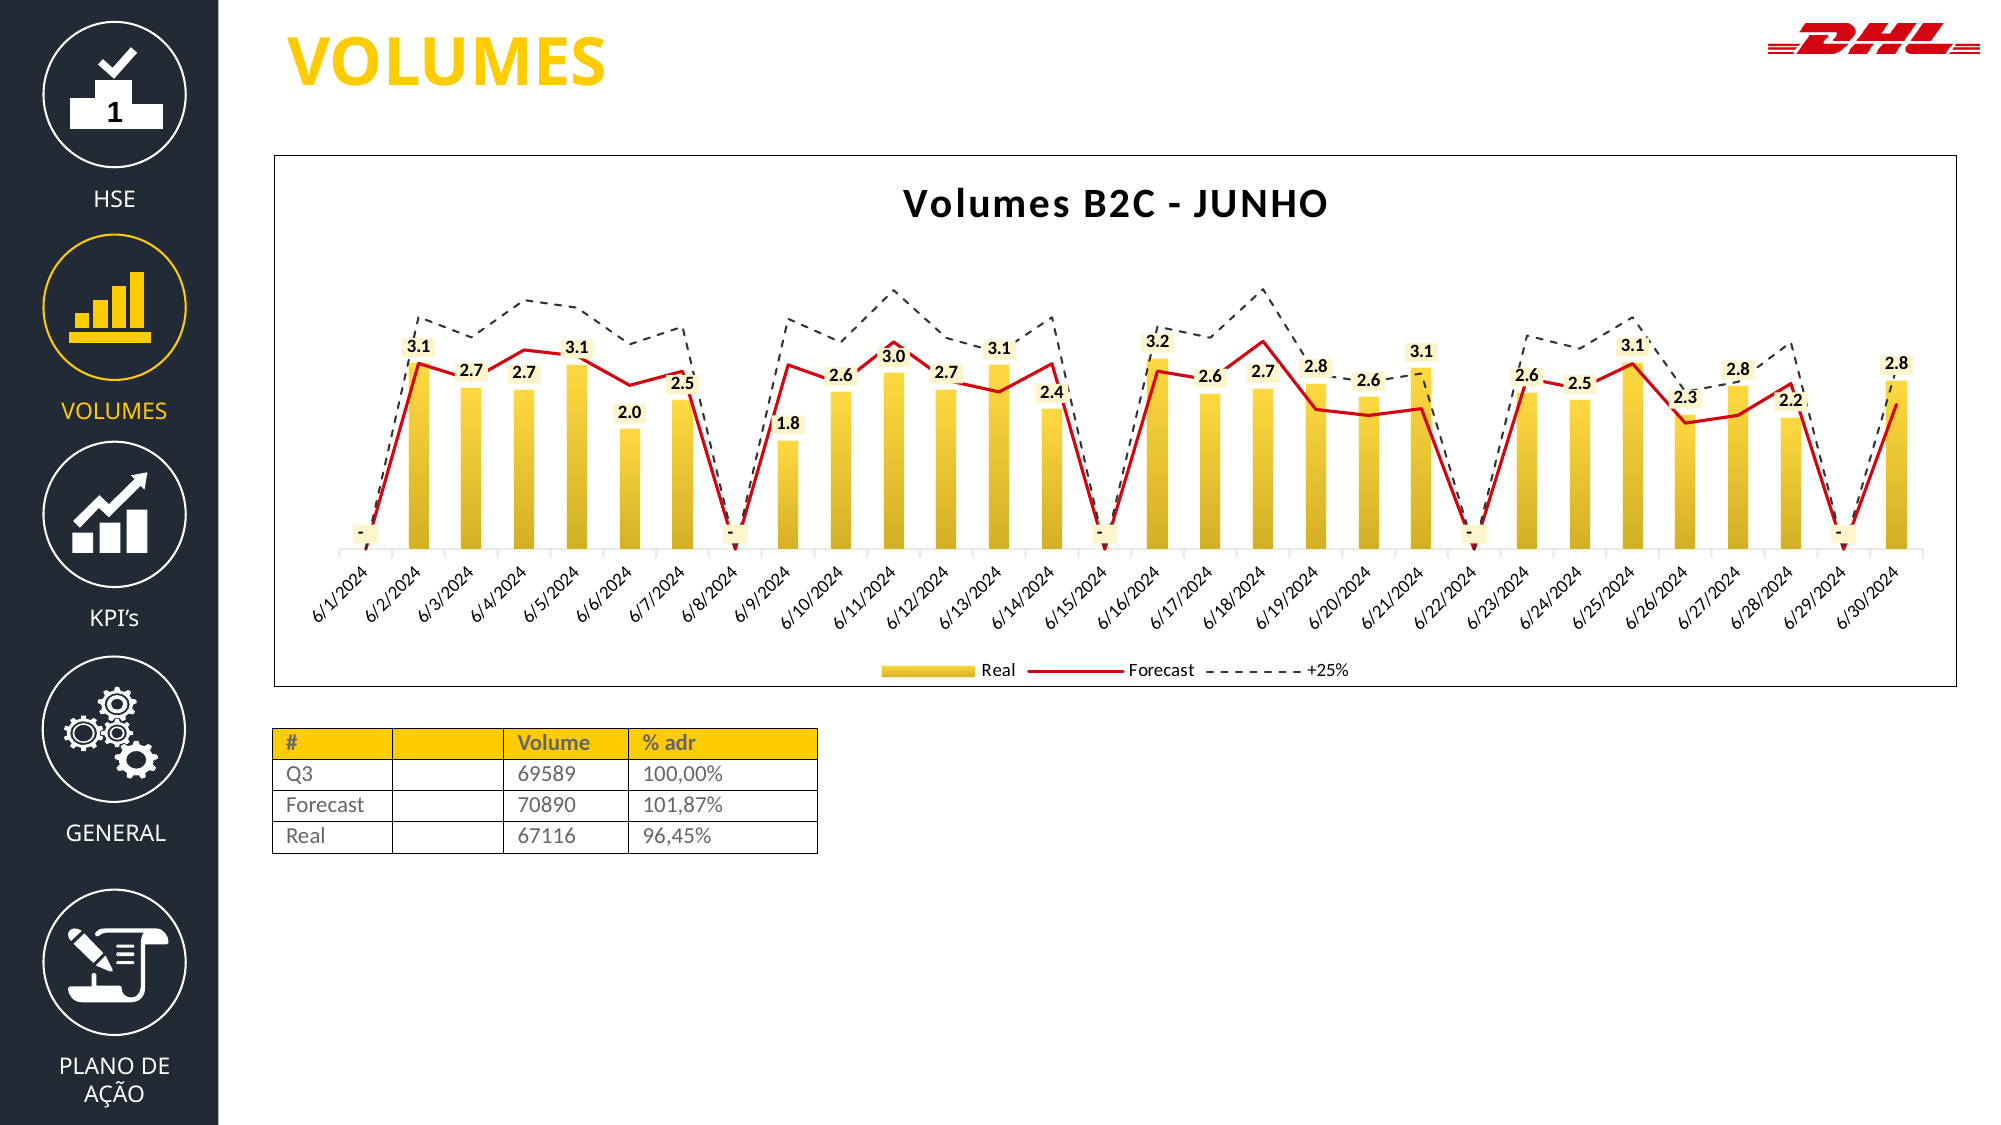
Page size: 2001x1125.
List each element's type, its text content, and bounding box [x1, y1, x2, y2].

table_header [393, 729, 503, 759]
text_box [43, 234, 186, 433]
table_header % adr [629, 729, 817, 759]
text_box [12, 656, 220, 855]
text_box [0, 0, 219, 1125]
chart [274, 155, 1957, 688]
table_cell 67116 [504, 822, 628, 853]
table_cell Q3 [273, 760, 392, 790]
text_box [43, 21, 186, 220]
table_cell [393, 822, 503, 853]
table_cell Forecast [273, 791, 392, 821]
table_cell Real [273, 822, 392, 853]
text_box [43, 889, 186, 1114]
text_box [43, 441, 186, 639]
table_cell 96,45% [629, 822, 817, 853]
table_header Volume [504, 729, 628, 759]
table_cell 100,00% [629, 760, 817, 790]
table_cell [393, 791, 503, 821]
picture [1767, 22, 1981, 55]
table_cell 101,87% [629, 791, 817, 821]
table_cell 69589 [504, 760, 628, 790]
table_header # [273, 729, 392, 759]
table_cell [393, 760, 503, 790]
table_cell 70890 [504, 791, 628, 821]
text_box VOLUMES [272, 0, 1637, 119]
